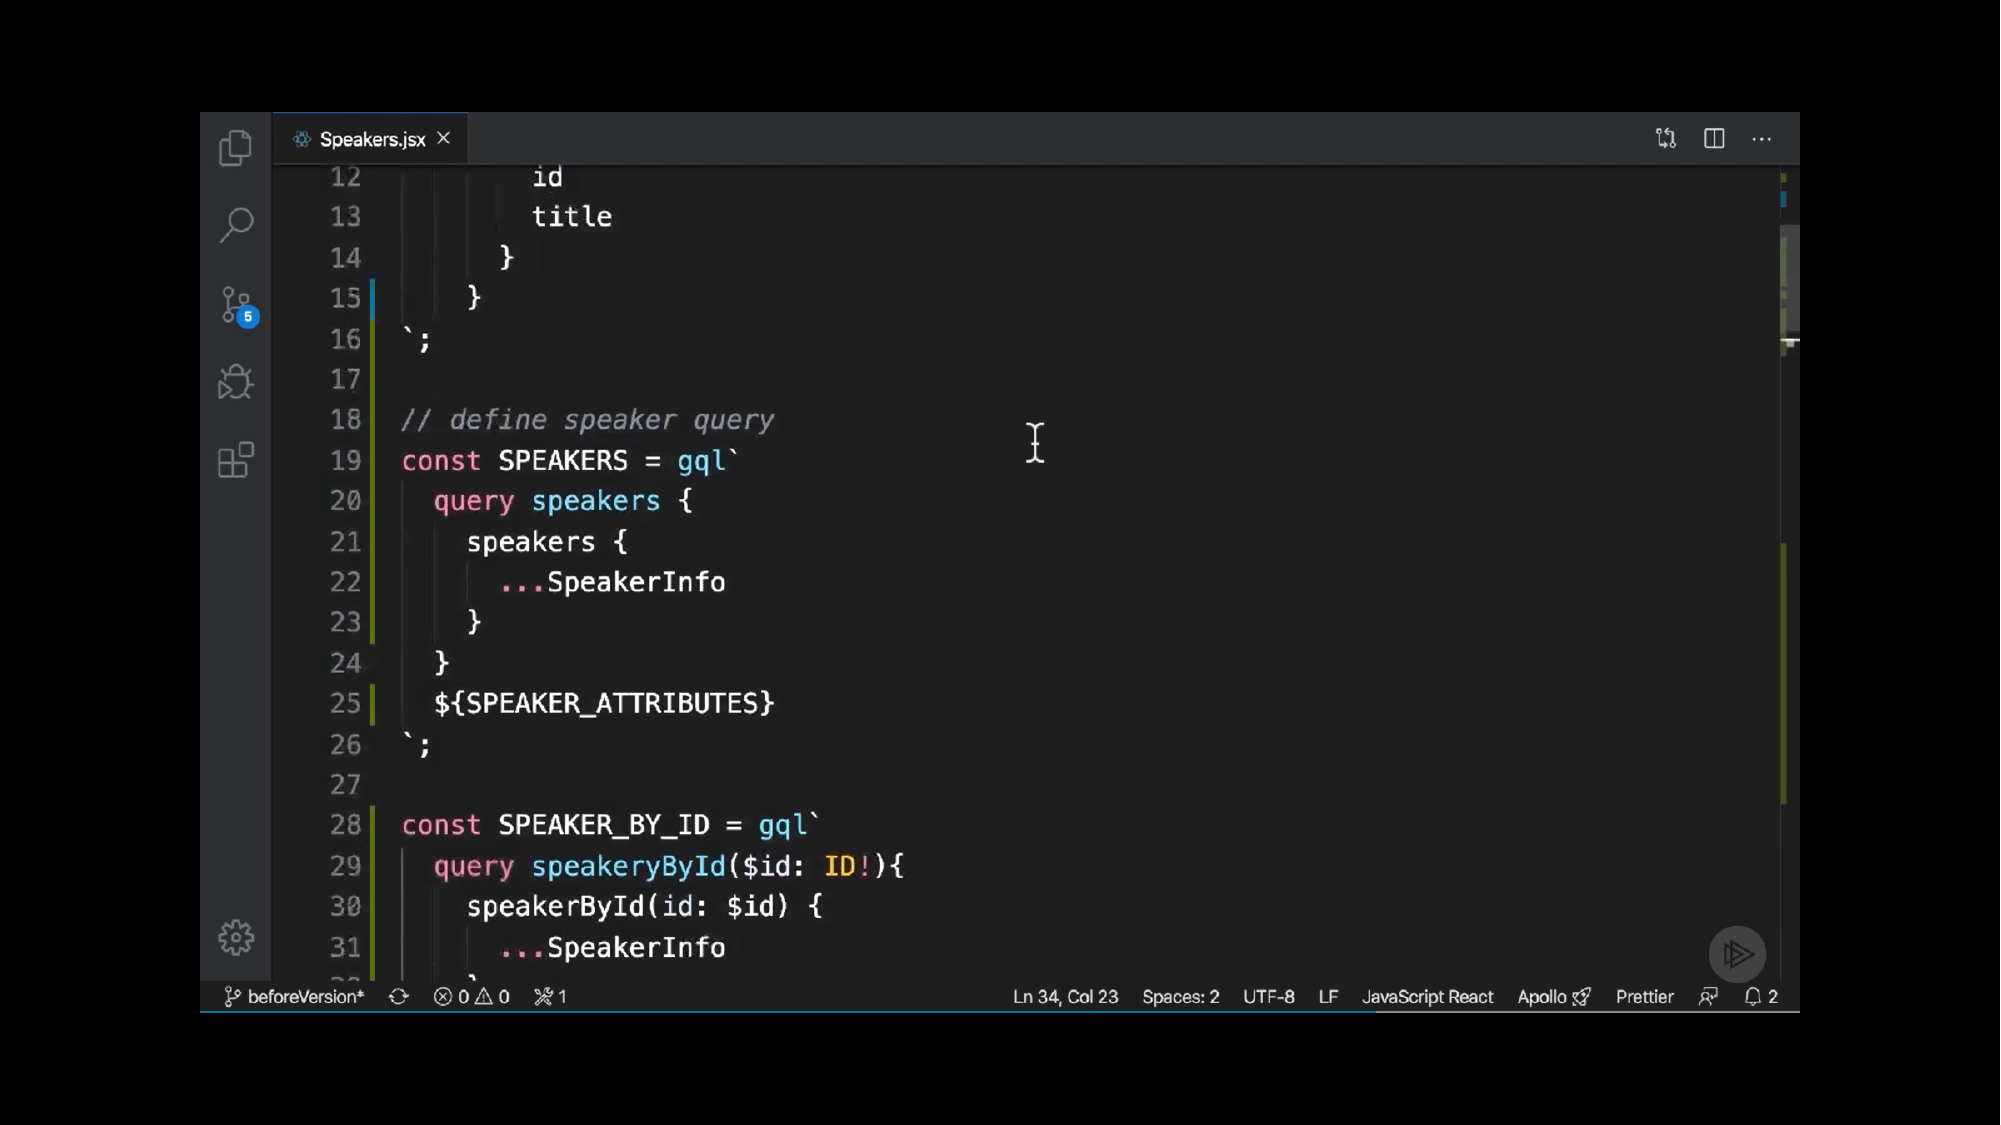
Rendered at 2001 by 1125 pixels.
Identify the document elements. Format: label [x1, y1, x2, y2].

picture [199, 112, 1800, 1013]
